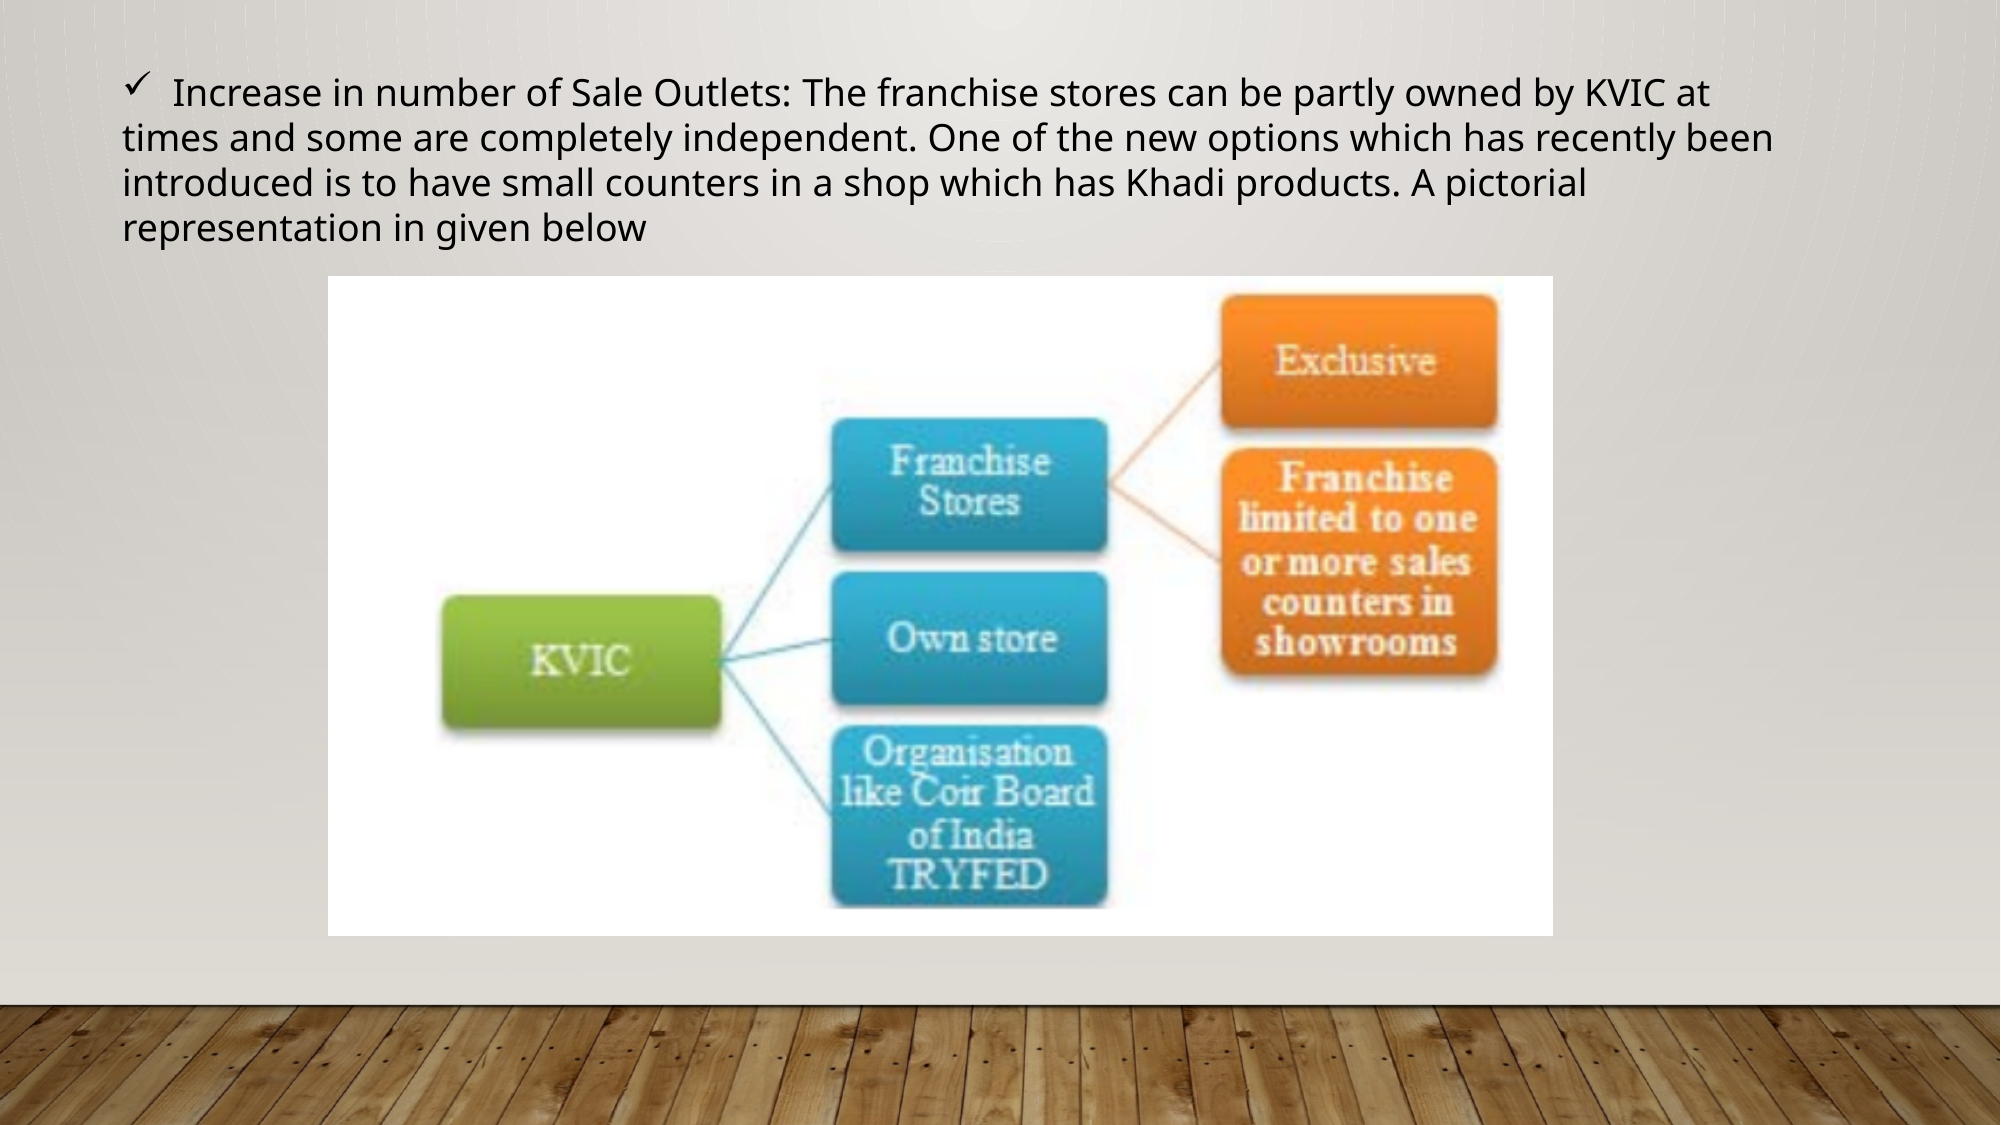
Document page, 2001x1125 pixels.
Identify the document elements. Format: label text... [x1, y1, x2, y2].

text_box Increase in number of Sale Outlets: The franchise stores can be partly owned by KVIC at times and some are completely independent. One of the new options which has recently been introduced is to have small counters in a shop which has Khadi products. A pictorial representation in given below [107, 61, 1816, 302]
picture [0, 1005, 2000, 1125]
picture [328, 276, 1553, 936]
